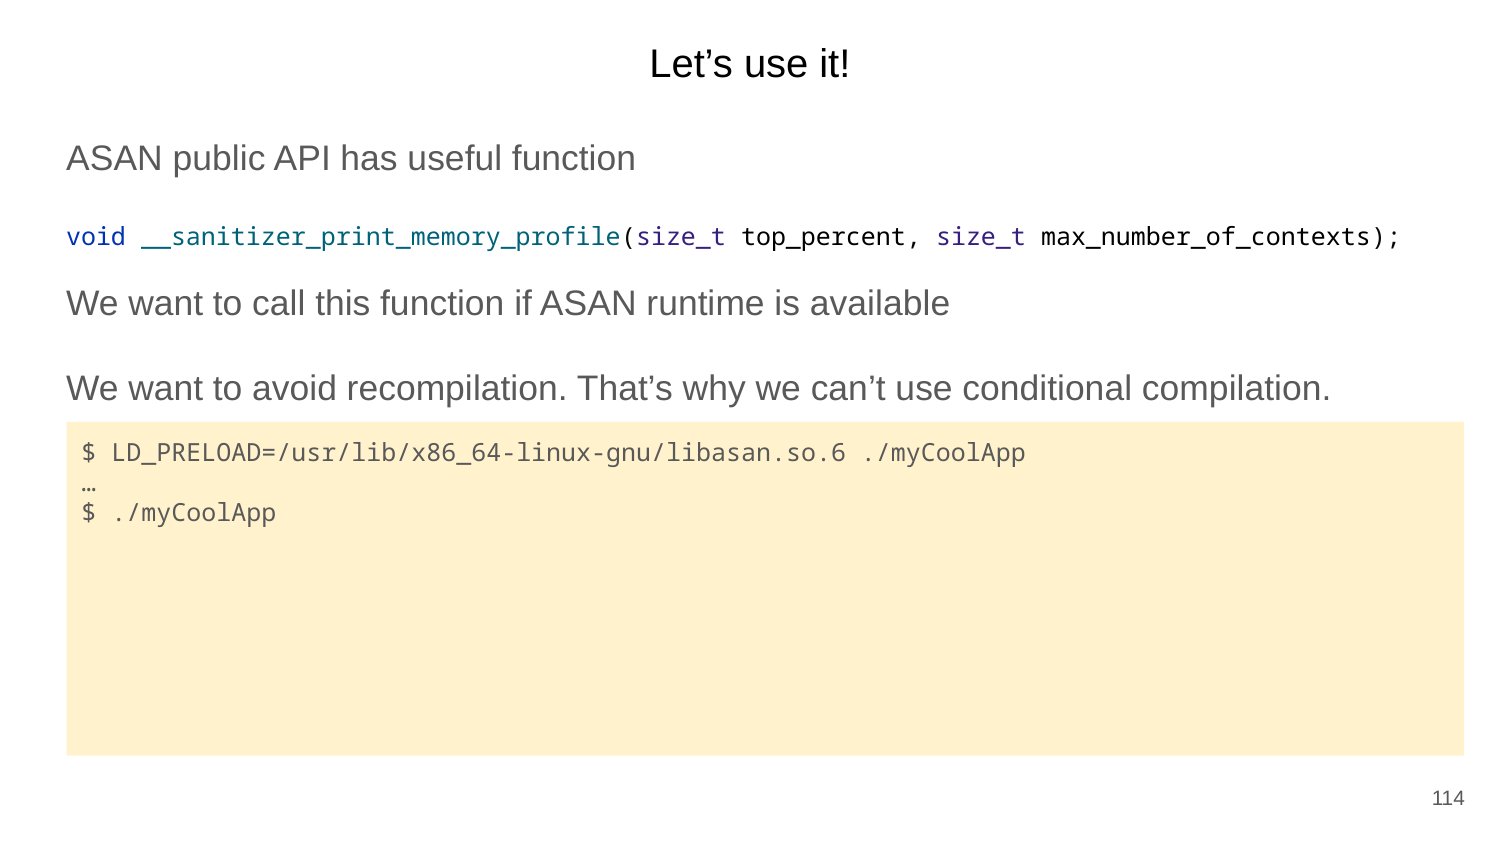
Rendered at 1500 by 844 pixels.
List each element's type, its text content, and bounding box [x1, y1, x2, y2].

slide_number 114 [1389, 764, 1480, 830]
text_box $ LD_PRELOAD=/usr/lib/x86_64-linux-gnu/libasan.so.6 ./myCoolApp … $ ./myCoolApp [66, 421, 1465, 756]
text_box Let’s use it! [51, 22, 1449, 101]
text_box ASAN public API has useful function void __sanitizer_print_memory_profile(size_t top_percent, size_t max_number_of_contexts); We want to call this function if ASAN runtime is available We want to avoid recompilation. That’s why we can’t use conditional compilation. [51, 77, 1480, 812]
